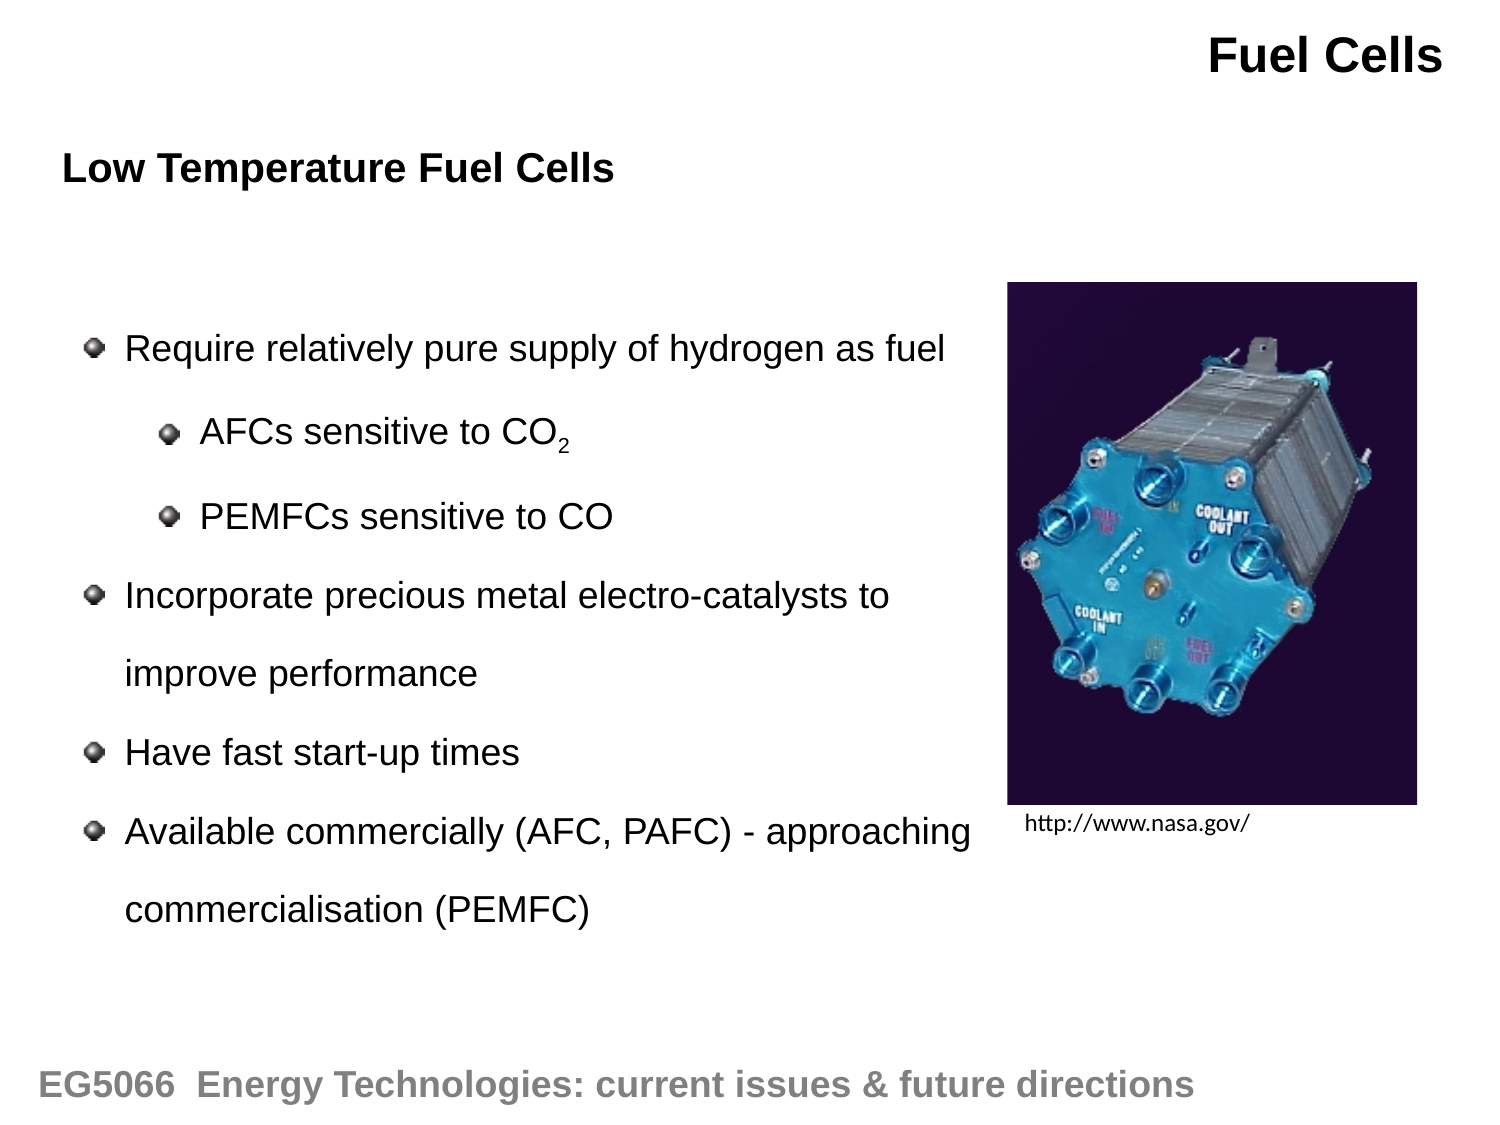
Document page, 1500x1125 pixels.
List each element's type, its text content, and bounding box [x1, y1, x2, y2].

picture [80, 581, 105, 605]
picture [80, 817, 105, 841]
text_box Require relatively pure supply of hydrogen as fuel AFCs sensitive to CO2 PEMFCs sensitive to CO Incorporate precious metal electro-catalysts to improve performance Have fast start-up times Available commercially (AFC, PAFC) - approaching commercialisation (PEMFC) [66, 282, 1010, 938]
picture [80, 738, 105, 763]
text_box Low Temperature Fuel Cells [47, 133, 631, 199]
picture [80, 334, 105, 358]
picture [155, 502, 180, 527]
picture [155, 420, 180, 445]
text_box EG5066 Energy Technologies: current issues & future directions [23, 1052, 1313, 1113]
picture [1007, 282, 1418, 805]
text_box Fuel Cells [1192, 14, 1459, 90]
text_box http://www.nasa.gov/ [1009, 813, 1391, 844]
